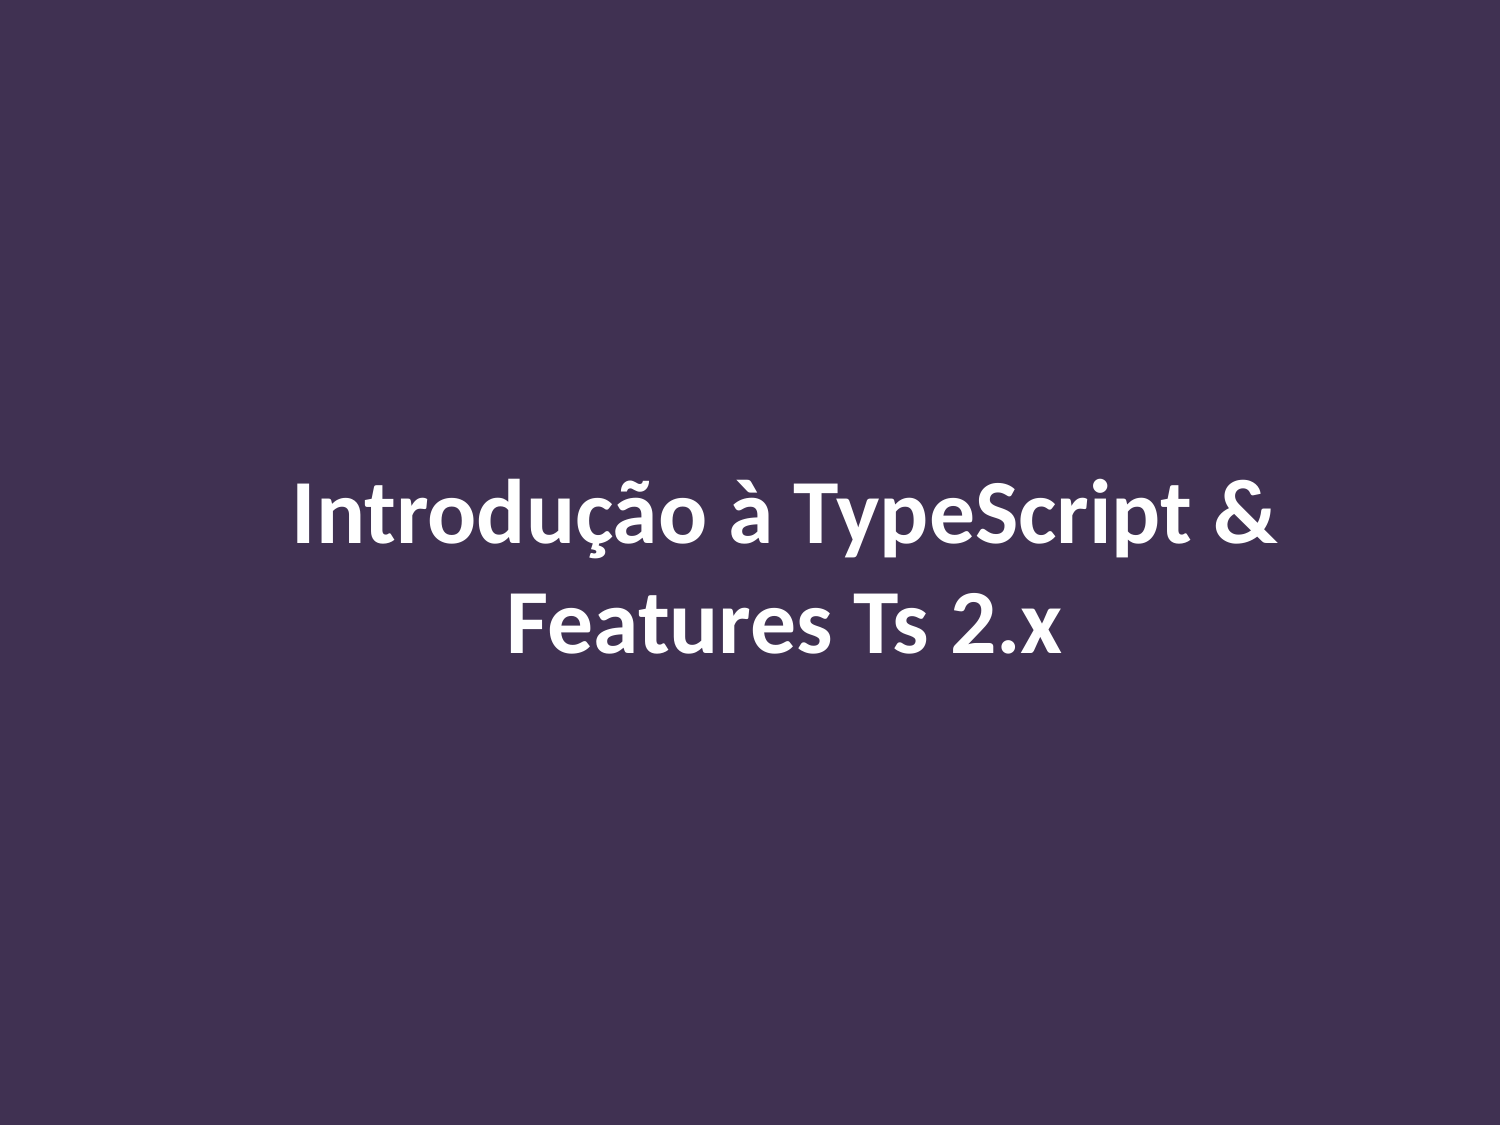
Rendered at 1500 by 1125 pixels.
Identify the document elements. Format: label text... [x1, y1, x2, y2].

text_box Introdução à TypeScript & Features Ts 2.x [242, 444, 1329, 679]
